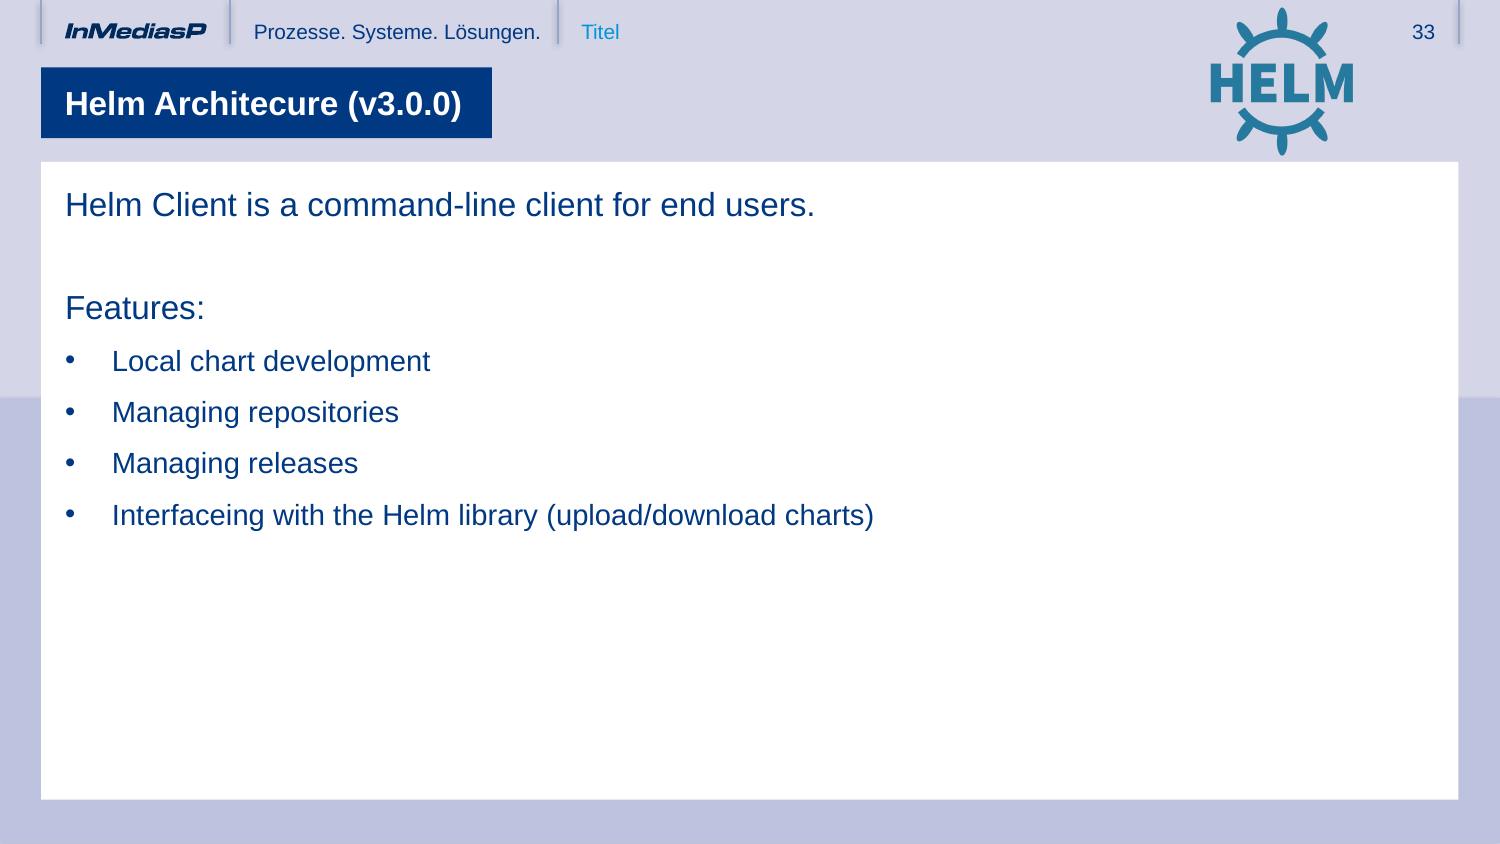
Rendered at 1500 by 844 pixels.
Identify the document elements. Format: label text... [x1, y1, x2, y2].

title Helm Architecure (v3.0.0) [40, 67, 493, 139]
picture [1210, 6, 1354, 156]
list Helm Client is a command-line client for end users. Features: Local chart development Managing repositories Managing releases Interfaceing with the Helm library (upload/download charts) [64, 185, 1436, 777]
